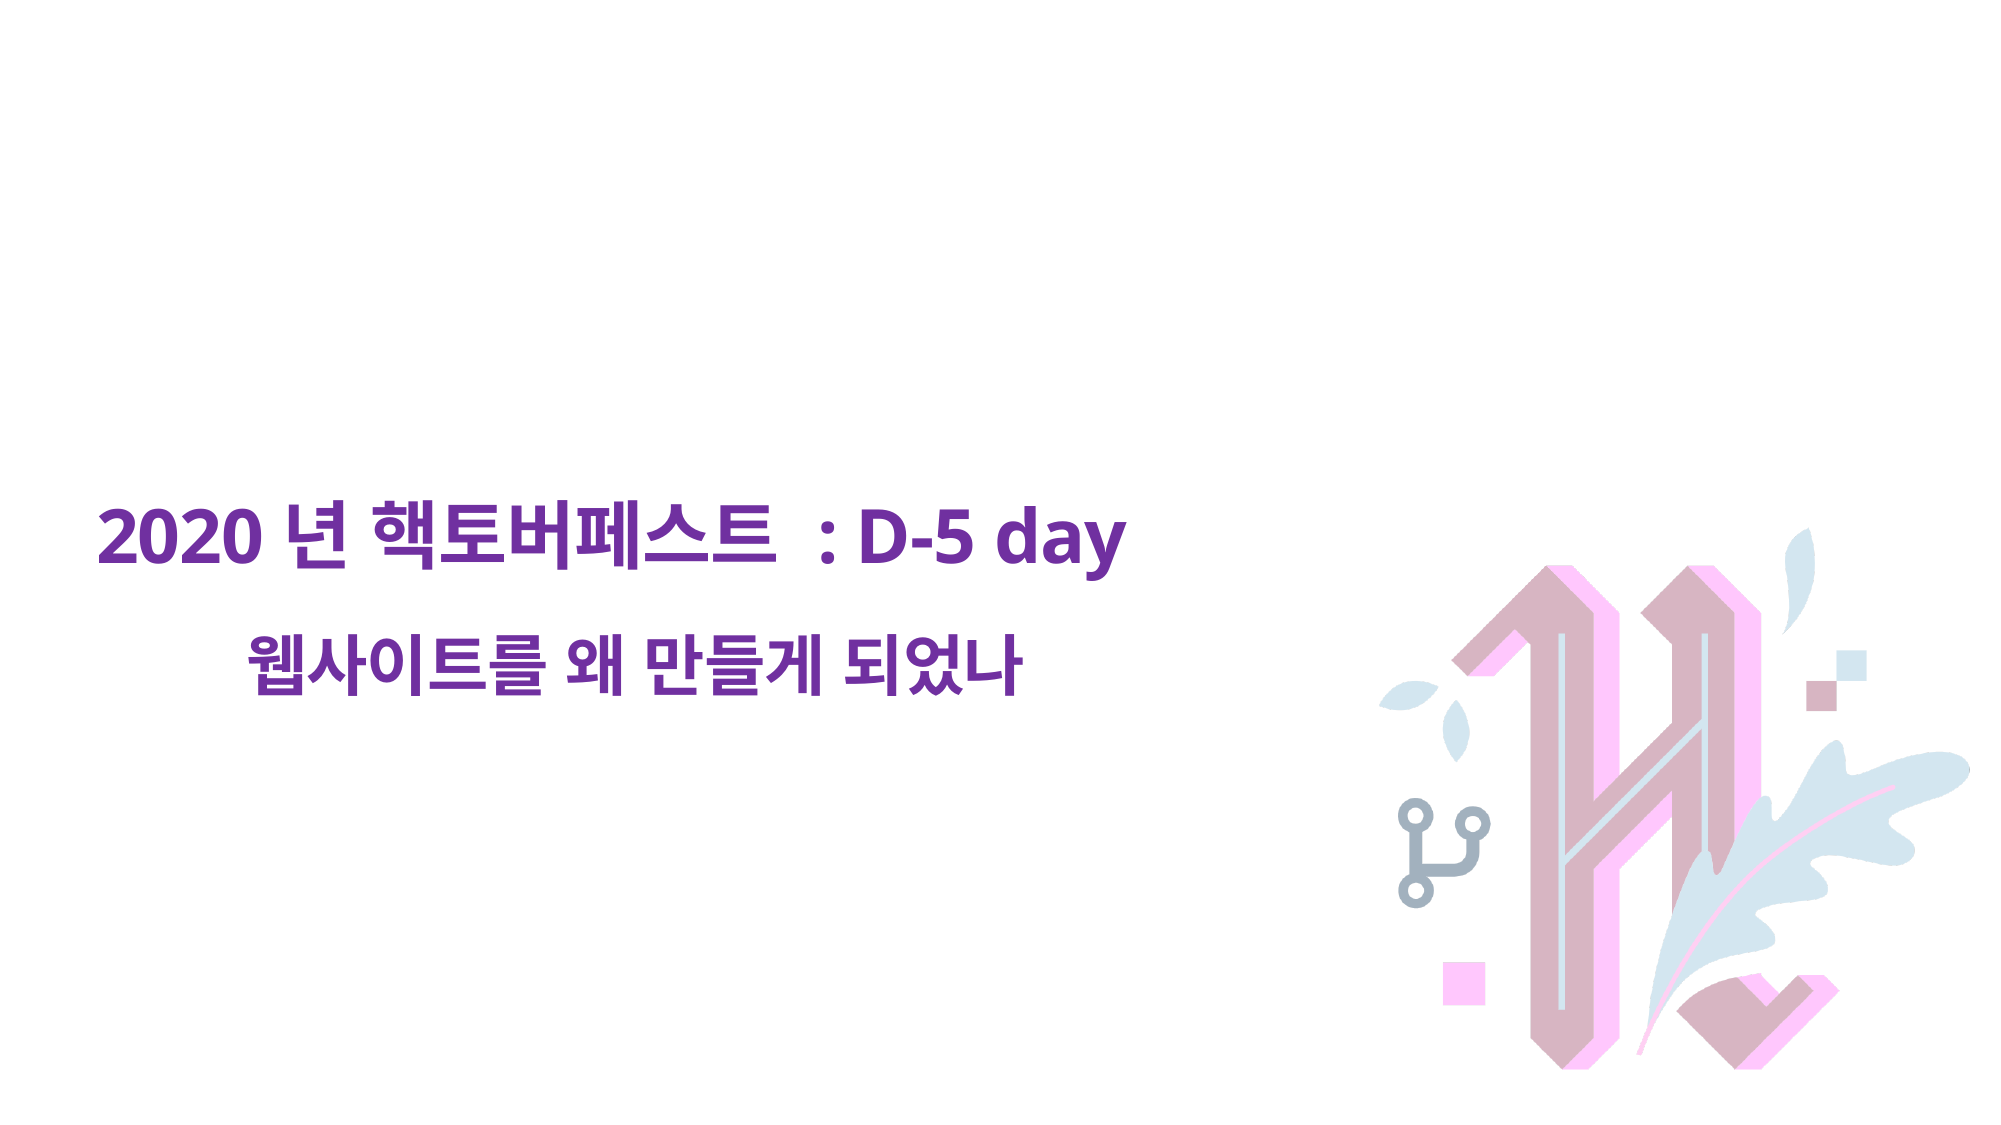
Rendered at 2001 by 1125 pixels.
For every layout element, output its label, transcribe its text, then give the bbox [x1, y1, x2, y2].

text_box 웹사이트를 왜 만들게 되었나 [96, 632, 1344, 705]
title 2020년 핵토버페스트 : D-5 day [96, 391, 1344, 580]
